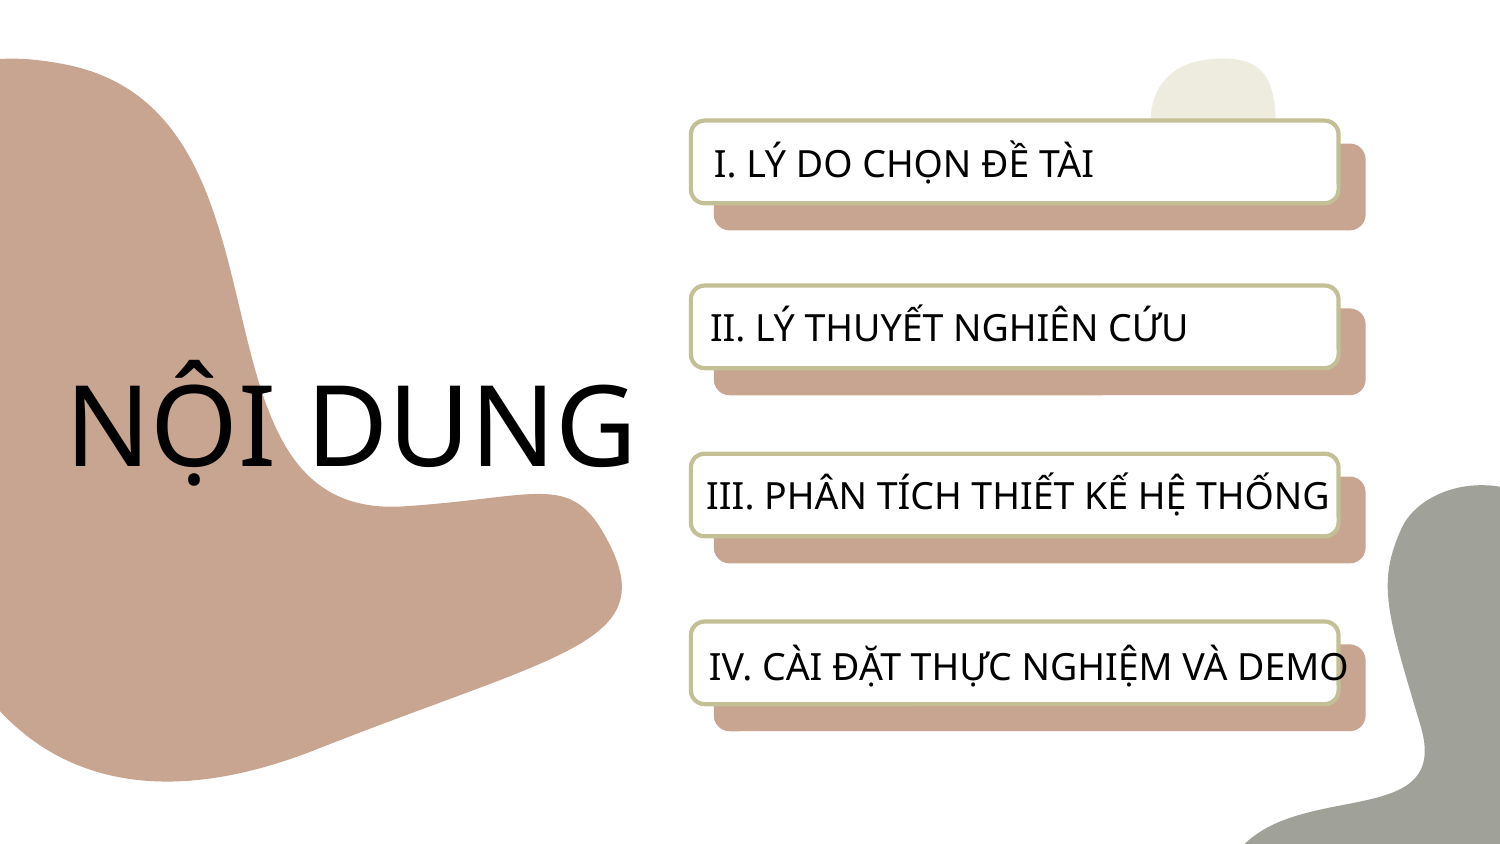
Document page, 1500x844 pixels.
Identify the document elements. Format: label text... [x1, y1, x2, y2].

text_box NỘI DUNG [50, 347, 654, 497]
text_box [713, 476, 1366, 564]
text_box [713, 308, 1366, 396]
text_box II. LÝ THUYẾT NGHIÊN CỨU [695, 296, 1204, 357]
text_box IV. CÀI ĐẶT THỰC NGHIỆM VÀ DEMO [694, 635, 1364, 696]
text_box III. PHÂN TÍCH THIẾT KẾ HỆ THỐNG [691, 464, 1345, 525]
text_box [688, 619, 1341, 707]
text_box [688, 451, 1341, 539]
text_box [713, 143, 1366, 231]
text_box I. LÝ DO CHỌN ĐỀ TÀI [699, 132, 1110, 193]
text_box [688, 118, 1341, 206]
text_box [688, 283, 1341, 371]
text_box [713, 653, 1366, 732]
